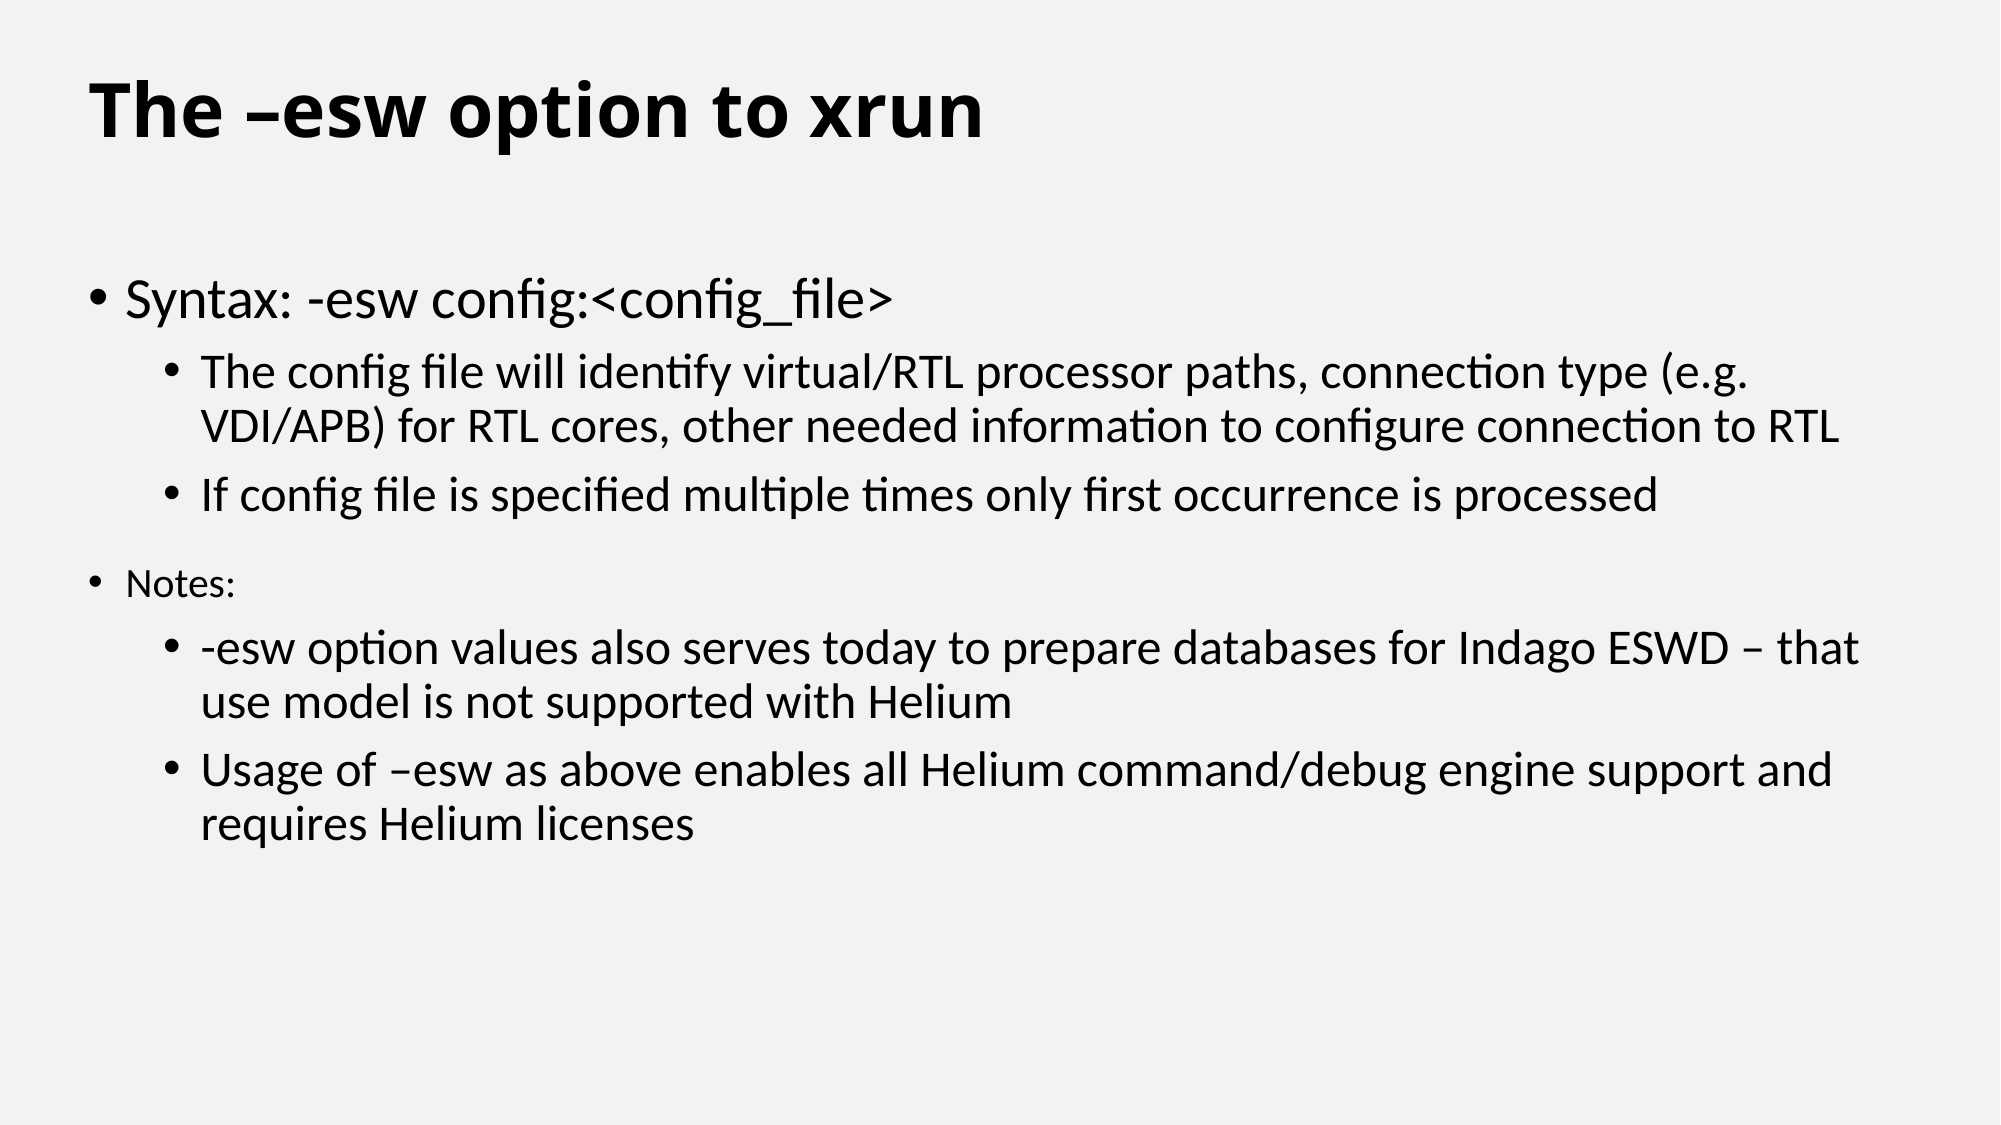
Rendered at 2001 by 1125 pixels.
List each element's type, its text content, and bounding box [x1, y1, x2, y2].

list Syntax: -esw config:<config_file> The config file will identify virtual/RTL processor paths, connection type (e.g. VDI/APB) for RTL cores, other needed information to configure connection to RTL If config file is specified multiple times only first occurrence is processed Notes: -esw option values also serves today to prepare databases for Indago ESWD – that use model is not supported with Helium Usage of –esw as above enables all Helium command/debug engine support and requires Helium licenses [73, 260, 1929, 979]
title The –esw option to xrun [73, 59, 1929, 167]
